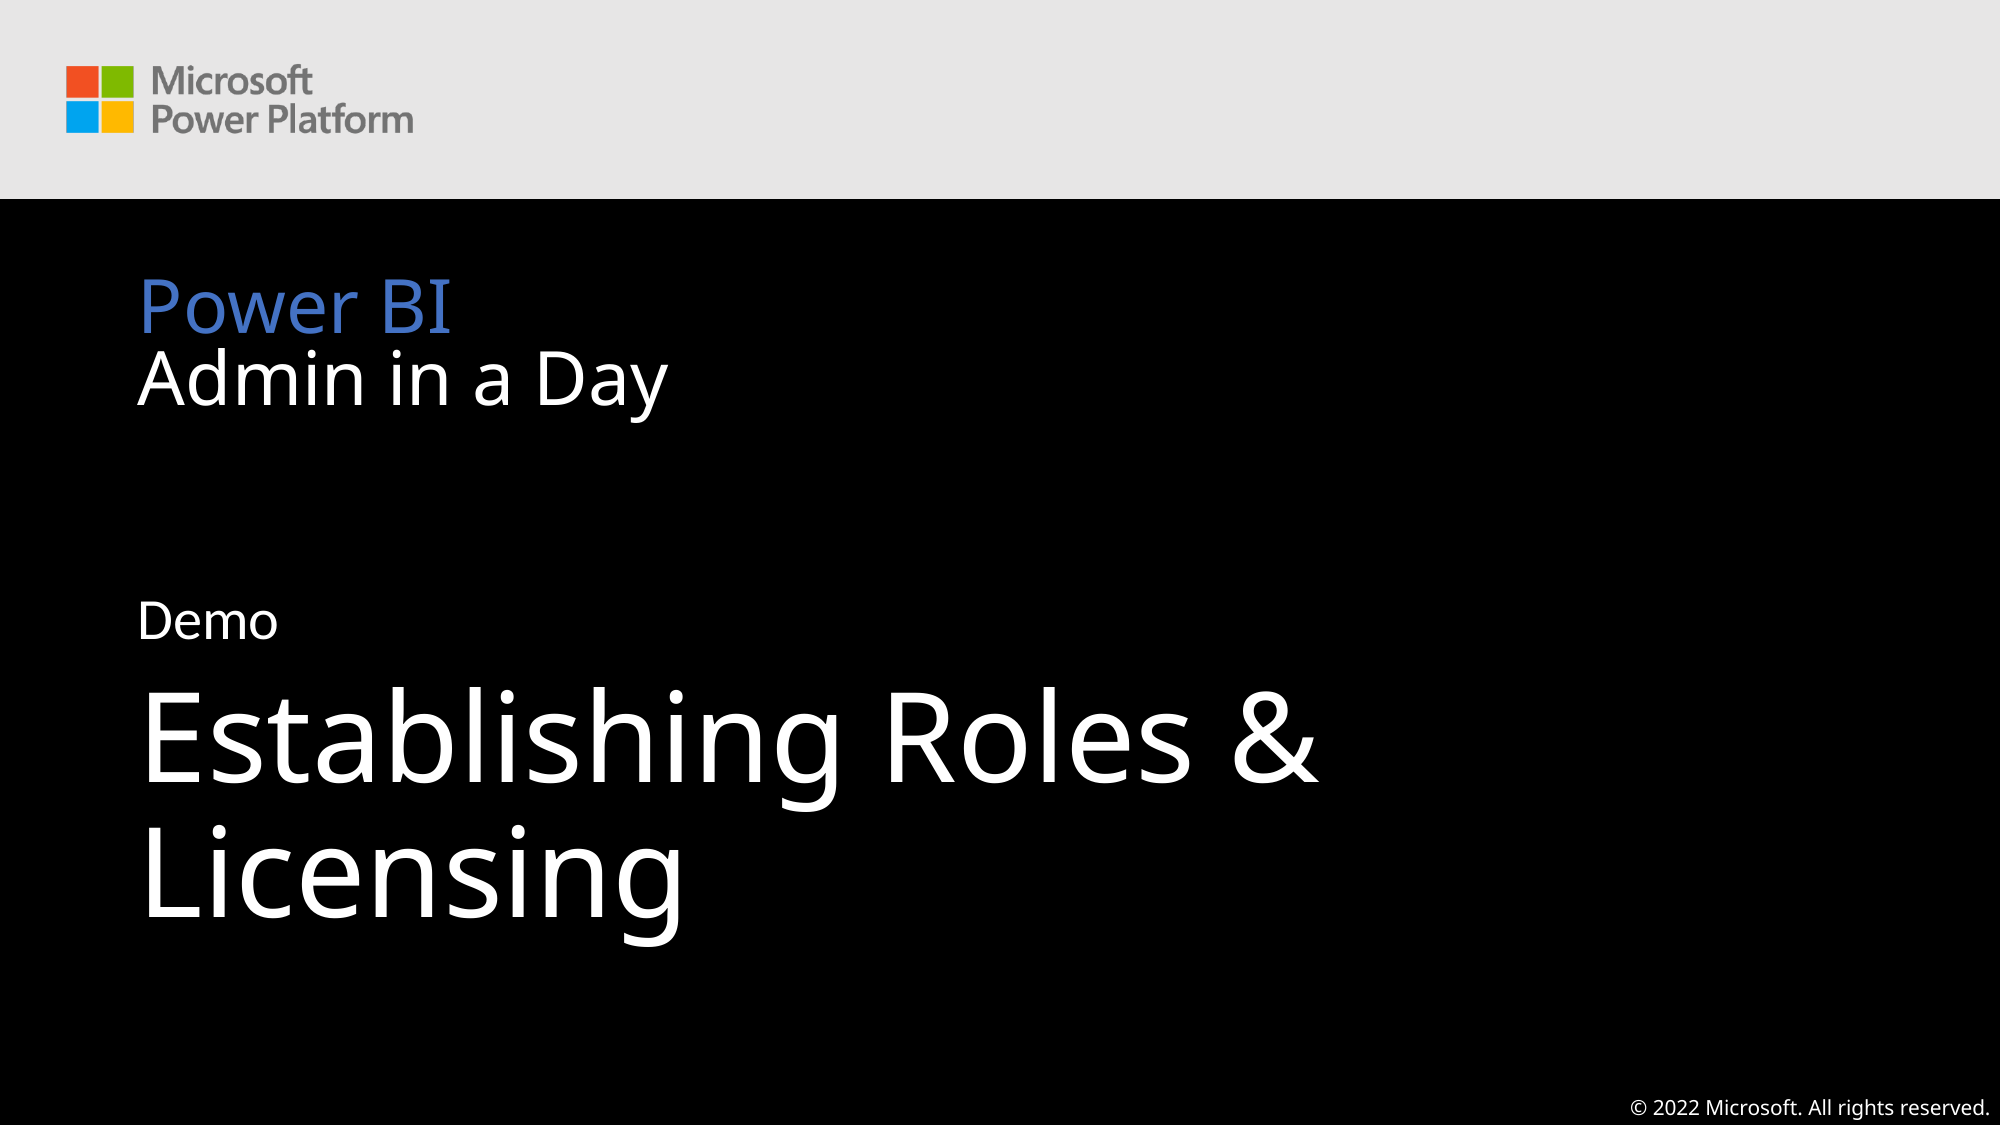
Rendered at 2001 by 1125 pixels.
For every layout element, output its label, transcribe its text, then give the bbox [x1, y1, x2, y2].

list Establishing Roles & Licensing [122, 667, 1714, 1028]
title Power BI Admin in a Day [122, 268, 1895, 484]
picture [0, 0, 480, 199]
text_box © 2022 Microsoft. All rights reserved. [1587, 1088, 2000, 1125]
list Demo [122, 581, 1895, 668]
